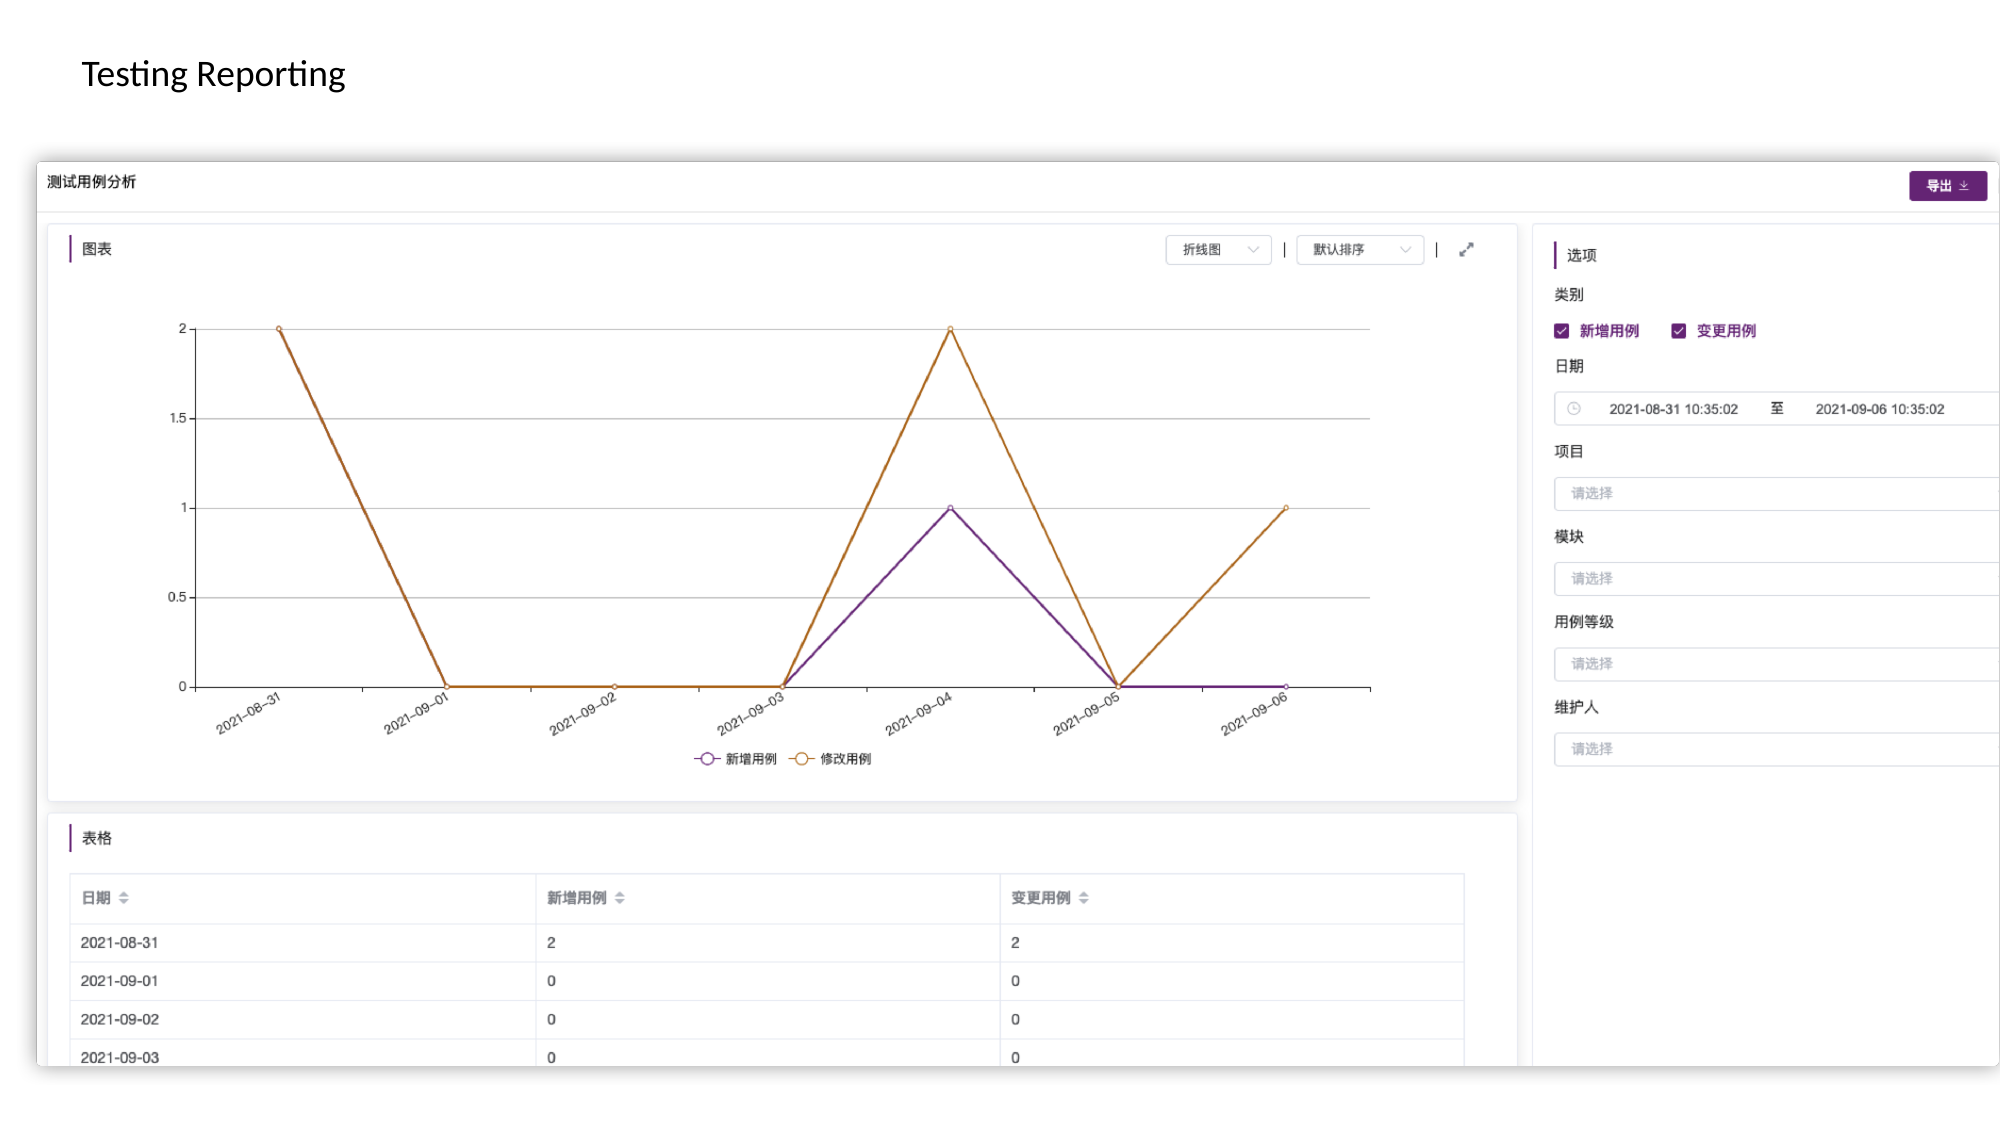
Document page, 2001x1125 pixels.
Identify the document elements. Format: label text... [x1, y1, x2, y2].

text_box Testing Reporting [66, 41, 362, 101]
picture [17, 142, 2000, 1085]
